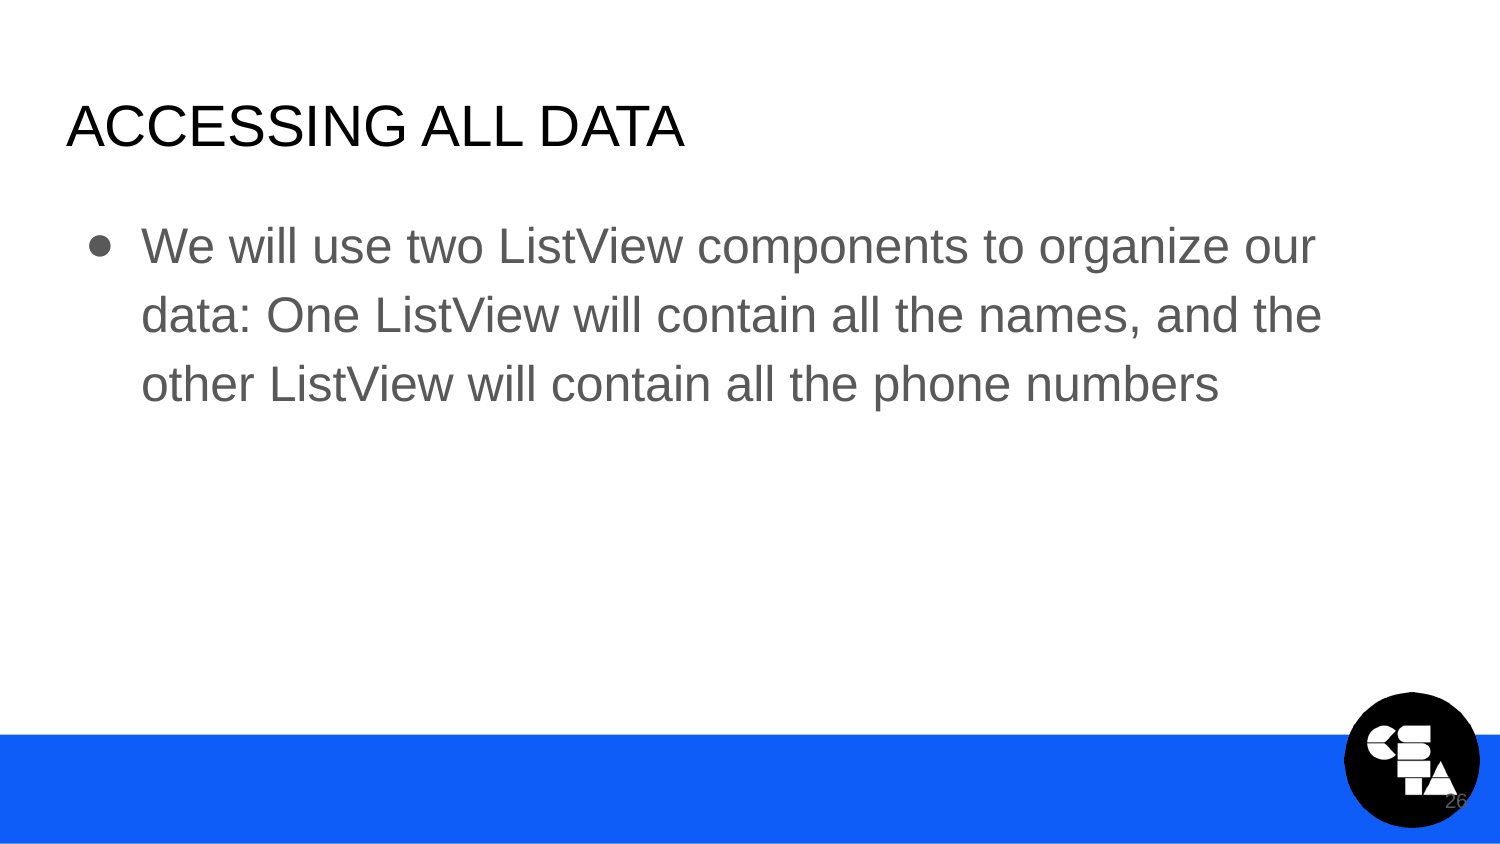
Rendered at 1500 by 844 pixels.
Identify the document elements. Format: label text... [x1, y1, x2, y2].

slide_number 26 [1392, 767, 1483, 833]
picture [1344, 692, 1480, 828]
list We will use two ListView components to organize our data: One ListView will contain all the names, and the other ListView will contain all the phone numbers [51, 189, 1405, 603]
title Accessing All Data [51, 72, 1449, 167]
